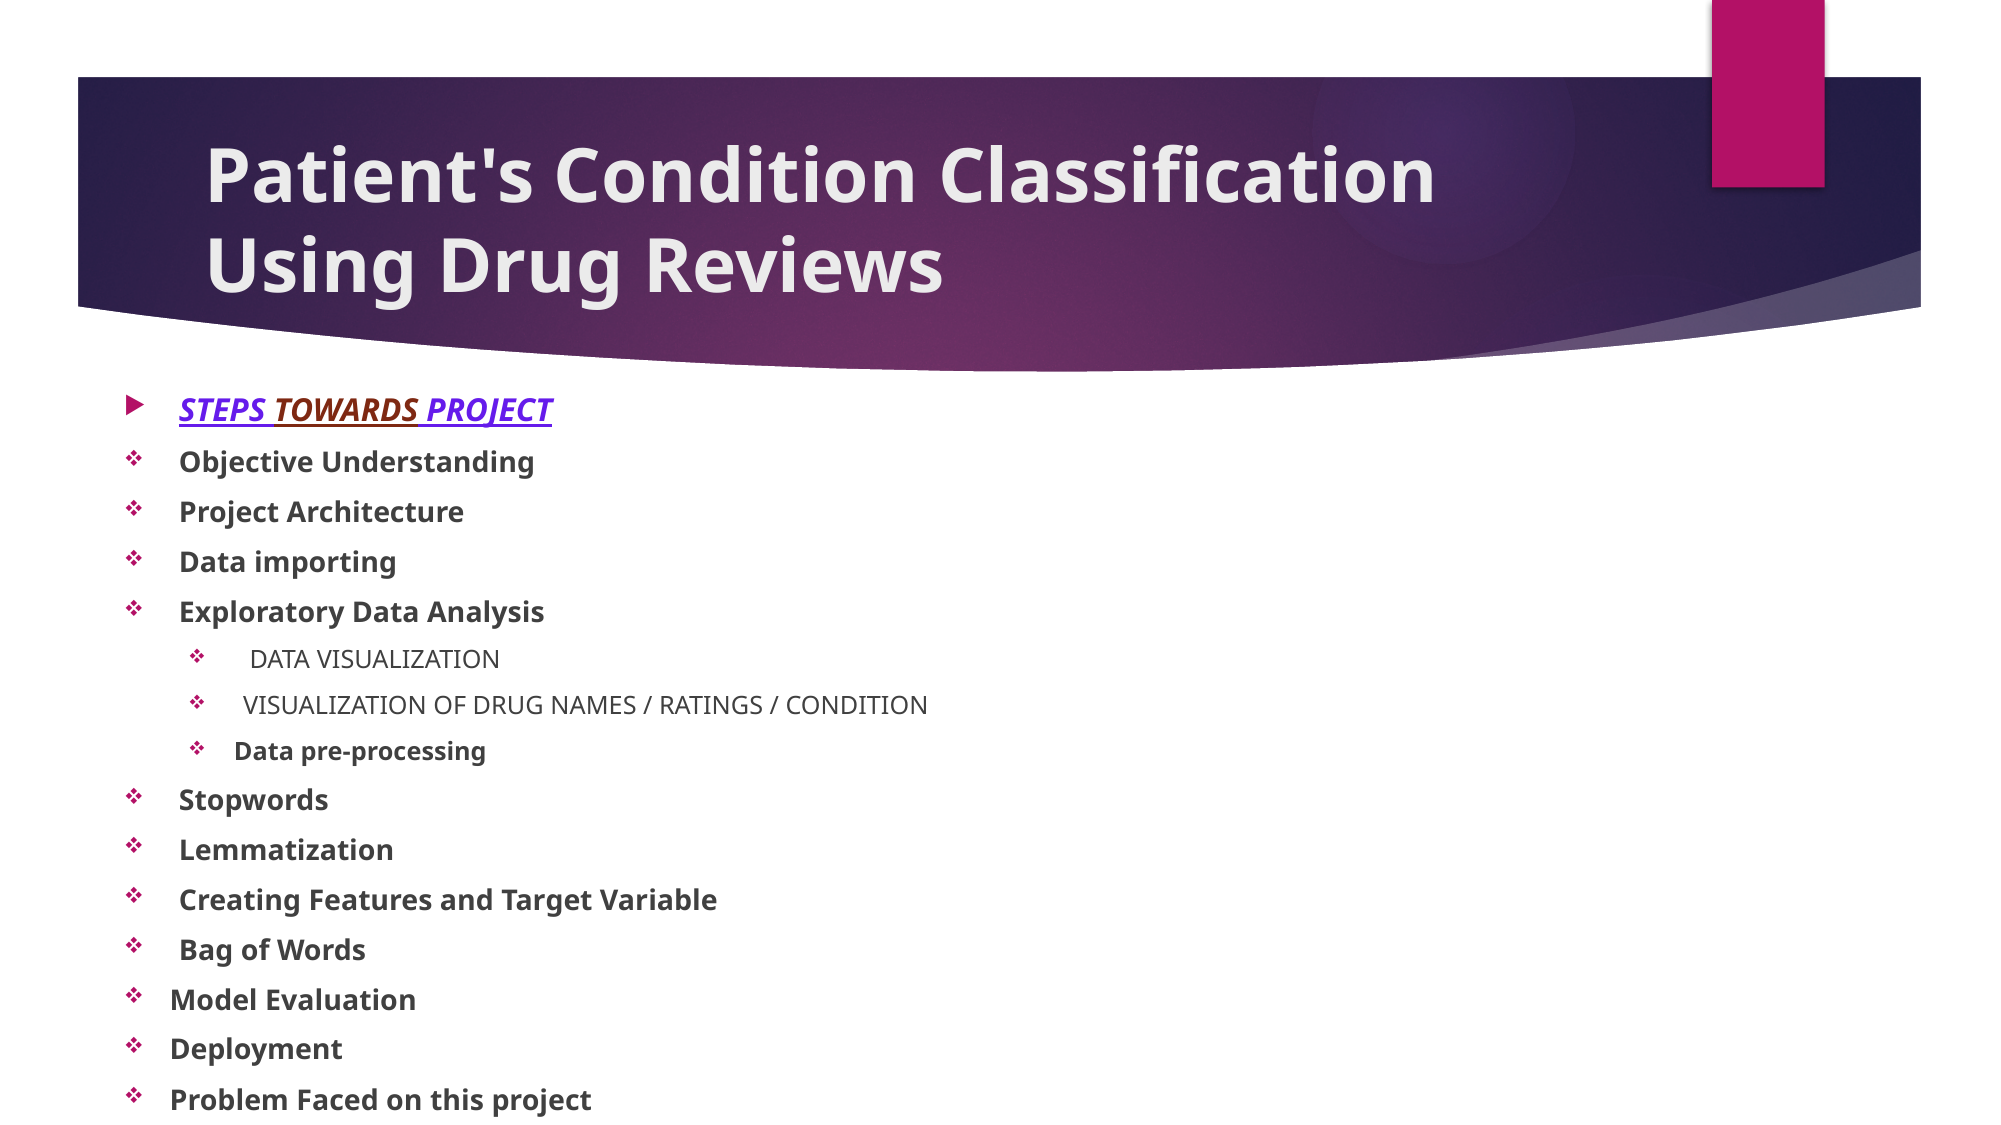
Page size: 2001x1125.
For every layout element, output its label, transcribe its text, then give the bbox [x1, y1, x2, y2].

list STEPS TOWARDS PROJECTSTEPS TOWARDS PROJECT Objective Understanding Project Architecture Data importing Exploratory Data Analysis DATA VISUALIZATION VISUALIZATION OF DRUG NAMES / RATINGS / CONDITION Data pre-processing Stopwords Lemmatization Creating Features and Target Variable Bag of Words Model Evaluation Deployment Problem Faced on this project [108, 382, 1850, 1125]
title Patient's Condition Classification Using Drug Reviews [189, 159, 1627, 276]
